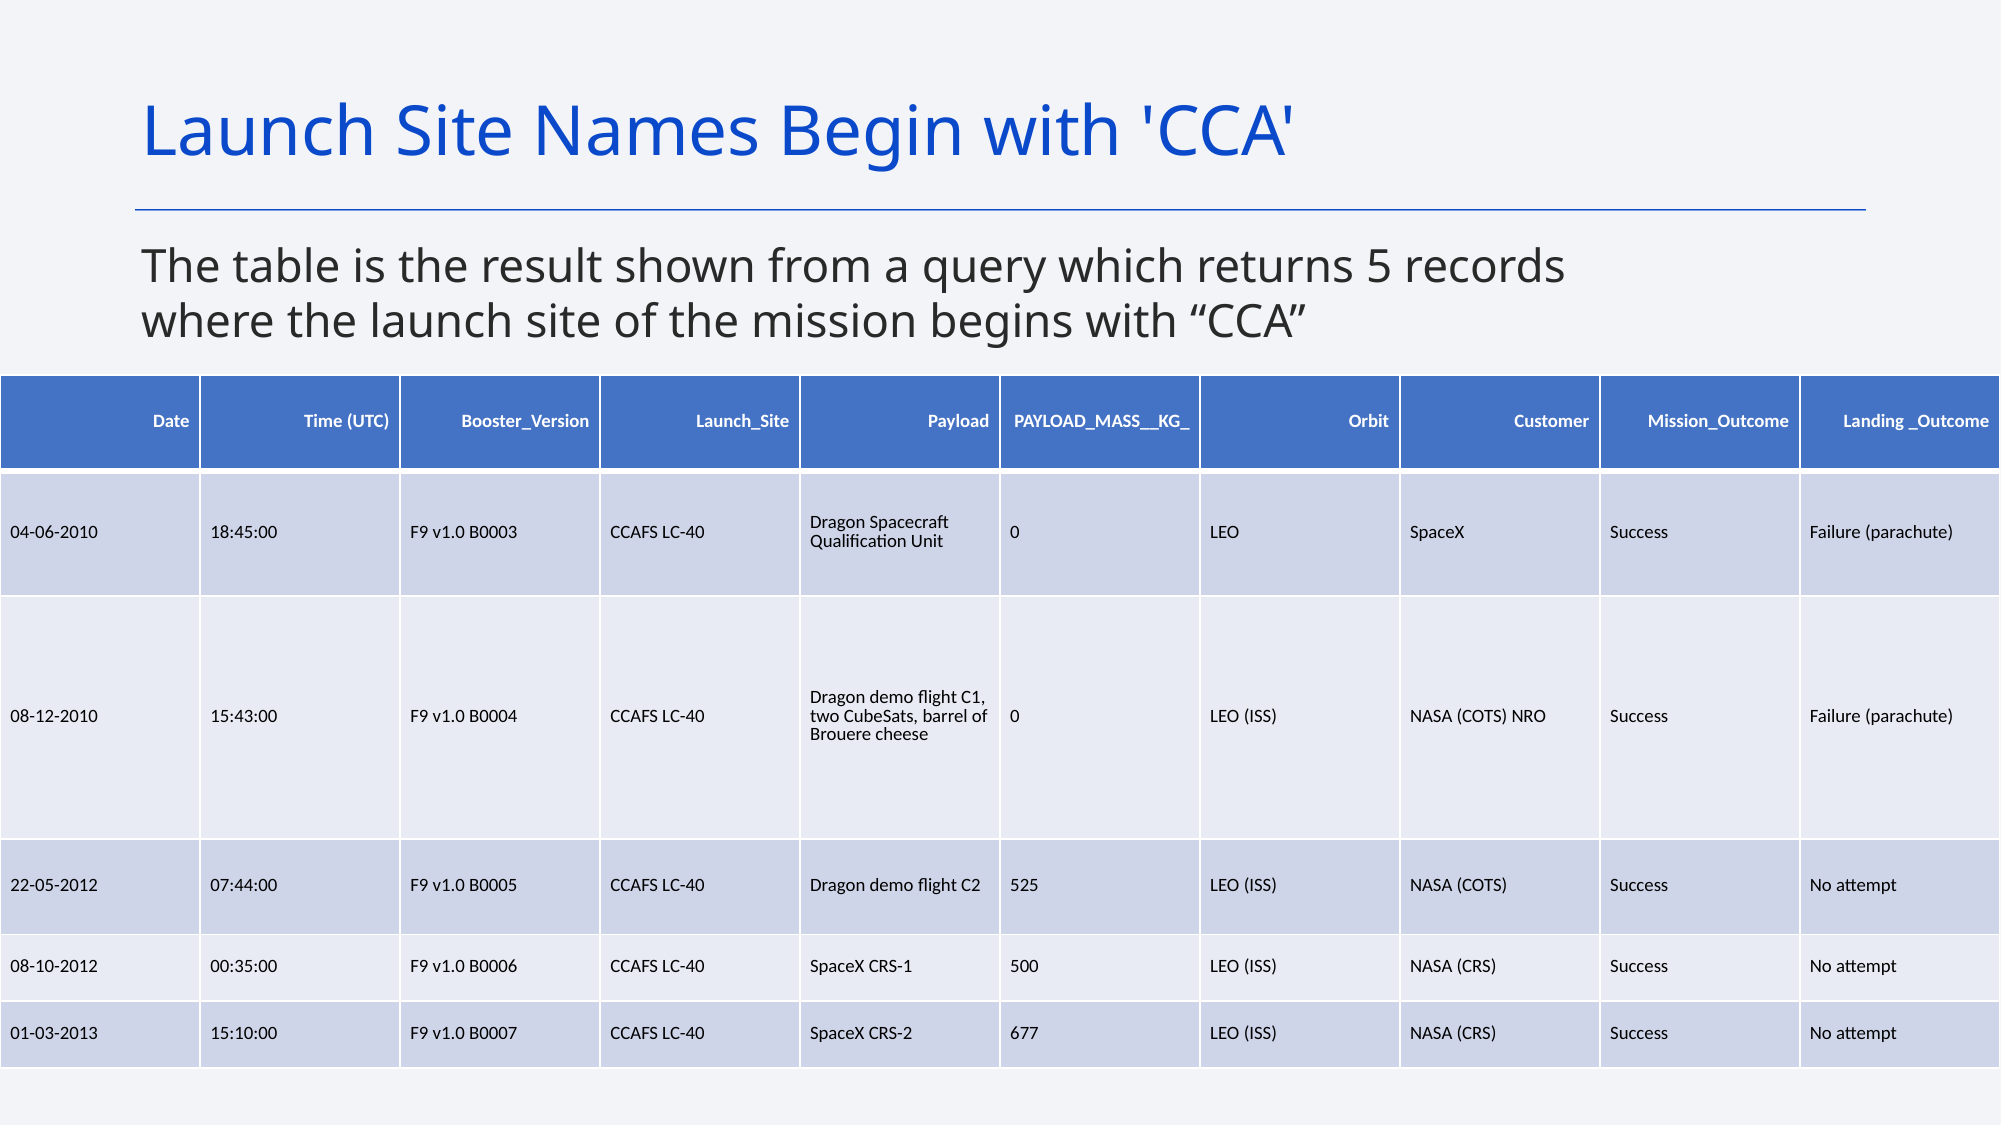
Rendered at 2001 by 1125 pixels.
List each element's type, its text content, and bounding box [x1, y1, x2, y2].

table_cell 08-10-2012 [1, 935, 199, 1000]
table_cell SpaceX CRS-2 [801, 1002, 999, 1067]
table_header PAYLOAD_MASS__KG_ [1001, 376, 1199, 468]
table_cell 525 [1001, 840, 1199, 934]
table_cell LEO (ISS) [1201, 840, 1399, 934]
table_header Launch_Site [601, 376, 799, 468]
table_header Payload [801, 376, 999, 468]
table_header Customer [1401, 376, 1599, 468]
table_cell NASA (COTS) NRO [1401, 597, 1599, 838]
table_cell NASA (CRS) [1401, 1002, 1599, 1067]
table_cell Success [1601, 597, 1799, 838]
table_cell Success [1601, 1002, 1799, 1067]
table_cell F9 v1.0 B0006 [401, 935, 599, 1000]
table_cell NASA (COTS) [1401, 840, 1599, 934]
table_header Landing _Outcome [1801, 376, 1999, 468]
table_cell CCAFS LC-40 [601, 597, 799, 838]
table_cell 07:44:00 [201, 840, 399, 934]
table_cell Success [1601, 840, 1799, 934]
table_cell No attempt [1801, 935, 1999, 1000]
table_cell LEO (ISS) [1201, 597, 1399, 838]
table_cell 15:10:00 [201, 1002, 399, 1067]
table_cell 0 [1001, 597, 1199, 838]
table_cell F9 v1.0 B0005 [401, 840, 599, 934]
table_cell CCAFS LC-40 [601, 935, 799, 1000]
table_header Orbit [1201, 376, 1399, 468]
table_cell 500 [1001, 935, 1199, 1000]
table_cell F9 v1.0 B0003 [401, 474, 599, 595]
table_cell 18:45:00 [201, 474, 399, 595]
table_cell Success [1601, 935, 1799, 1000]
table_cell CCAFS LC-40 [601, 1002, 799, 1067]
table_cell Dragon demo flight C2 [801, 840, 999, 934]
table_cell CCAFS LC-40 [601, 474, 799, 595]
table_cell Dragon demo flight C1, two CubeSats, barrel of Brouere cheese [801, 597, 999, 838]
table_cell CCAFS LC-40 [601, 840, 799, 934]
table_cell No attempt [1801, 840, 1999, 934]
text_box Launch Site Names Begin with 'CCA' [126, 88, 1852, 179]
table_cell 04-06-2010 [1, 474, 199, 595]
table_header Date [1, 376, 199, 468]
table_cell Dragon Spacecraft Qualification Unit [801, 474, 999, 595]
table_cell LEO (ISS) [1201, 1002, 1399, 1067]
table_cell 01-03-2013 [1, 1002, 199, 1067]
table_cell No attempt [1801, 1002, 1999, 1067]
picture [0, 0, 2001, 1125]
table_cell F9 v1.0 B0007 [401, 1002, 599, 1067]
table_cell NASA (CRS) [1401, 935, 1599, 1000]
table_cell SpaceX [1401, 474, 1599, 595]
table_header Booster_Version [401, 376, 599, 468]
table_cell Failure (parachute) [1801, 474, 1999, 595]
table_cell F9 v1.0 B0004 [401, 597, 599, 838]
table_cell SpaceX CRS-1 [801, 935, 999, 1000]
table_header Time (UTC) [201, 376, 399, 468]
table_cell 0 [1001, 474, 1199, 595]
table_cell 15:43:00 [201, 597, 399, 838]
table_cell LEO (ISS) [1201, 935, 1399, 1000]
table_cell 22-05-2012 [1, 840, 199, 934]
table_cell Failure (parachute) [1801, 597, 1999, 838]
table_cell 08-12-2010 [1, 597, 199, 838]
table_cell 00:35:00 [201, 935, 399, 1000]
list The table is the result shown from a query which returns 5 records where the launch site of the mission begins with “CCA” [126, 229, 1725, 374]
table_header Mission_Outcome [1601, 376, 1799, 468]
table_cell Success [1601, 474, 1799, 595]
table_cell 677 [1001, 1002, 1199, 1067]
table_cell LEO [1201, 474, 1399, 595]
